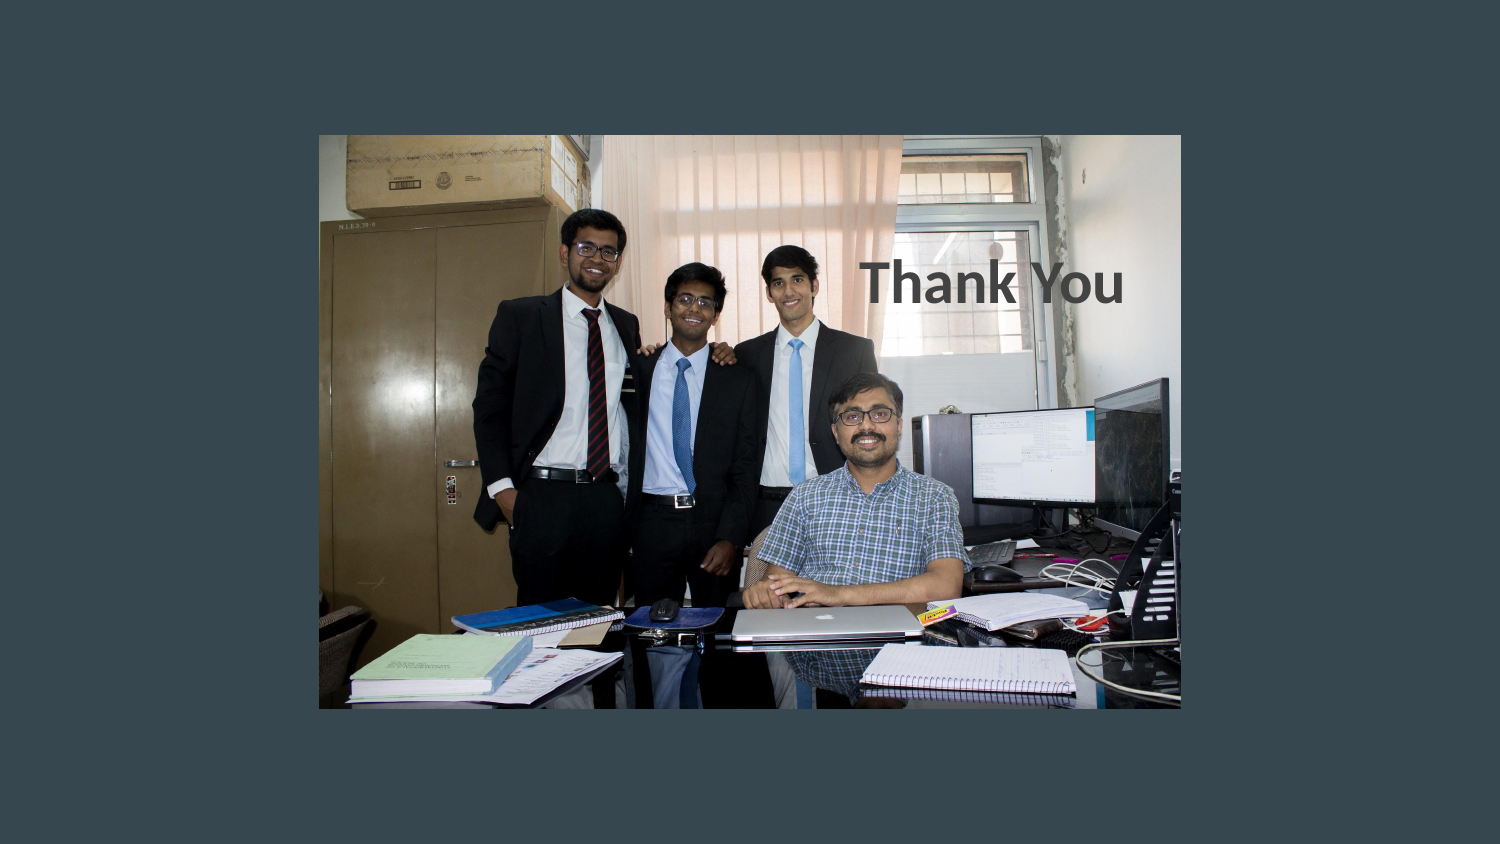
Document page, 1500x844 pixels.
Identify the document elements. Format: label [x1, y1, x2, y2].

picture [319, 134, 1181, 709]
